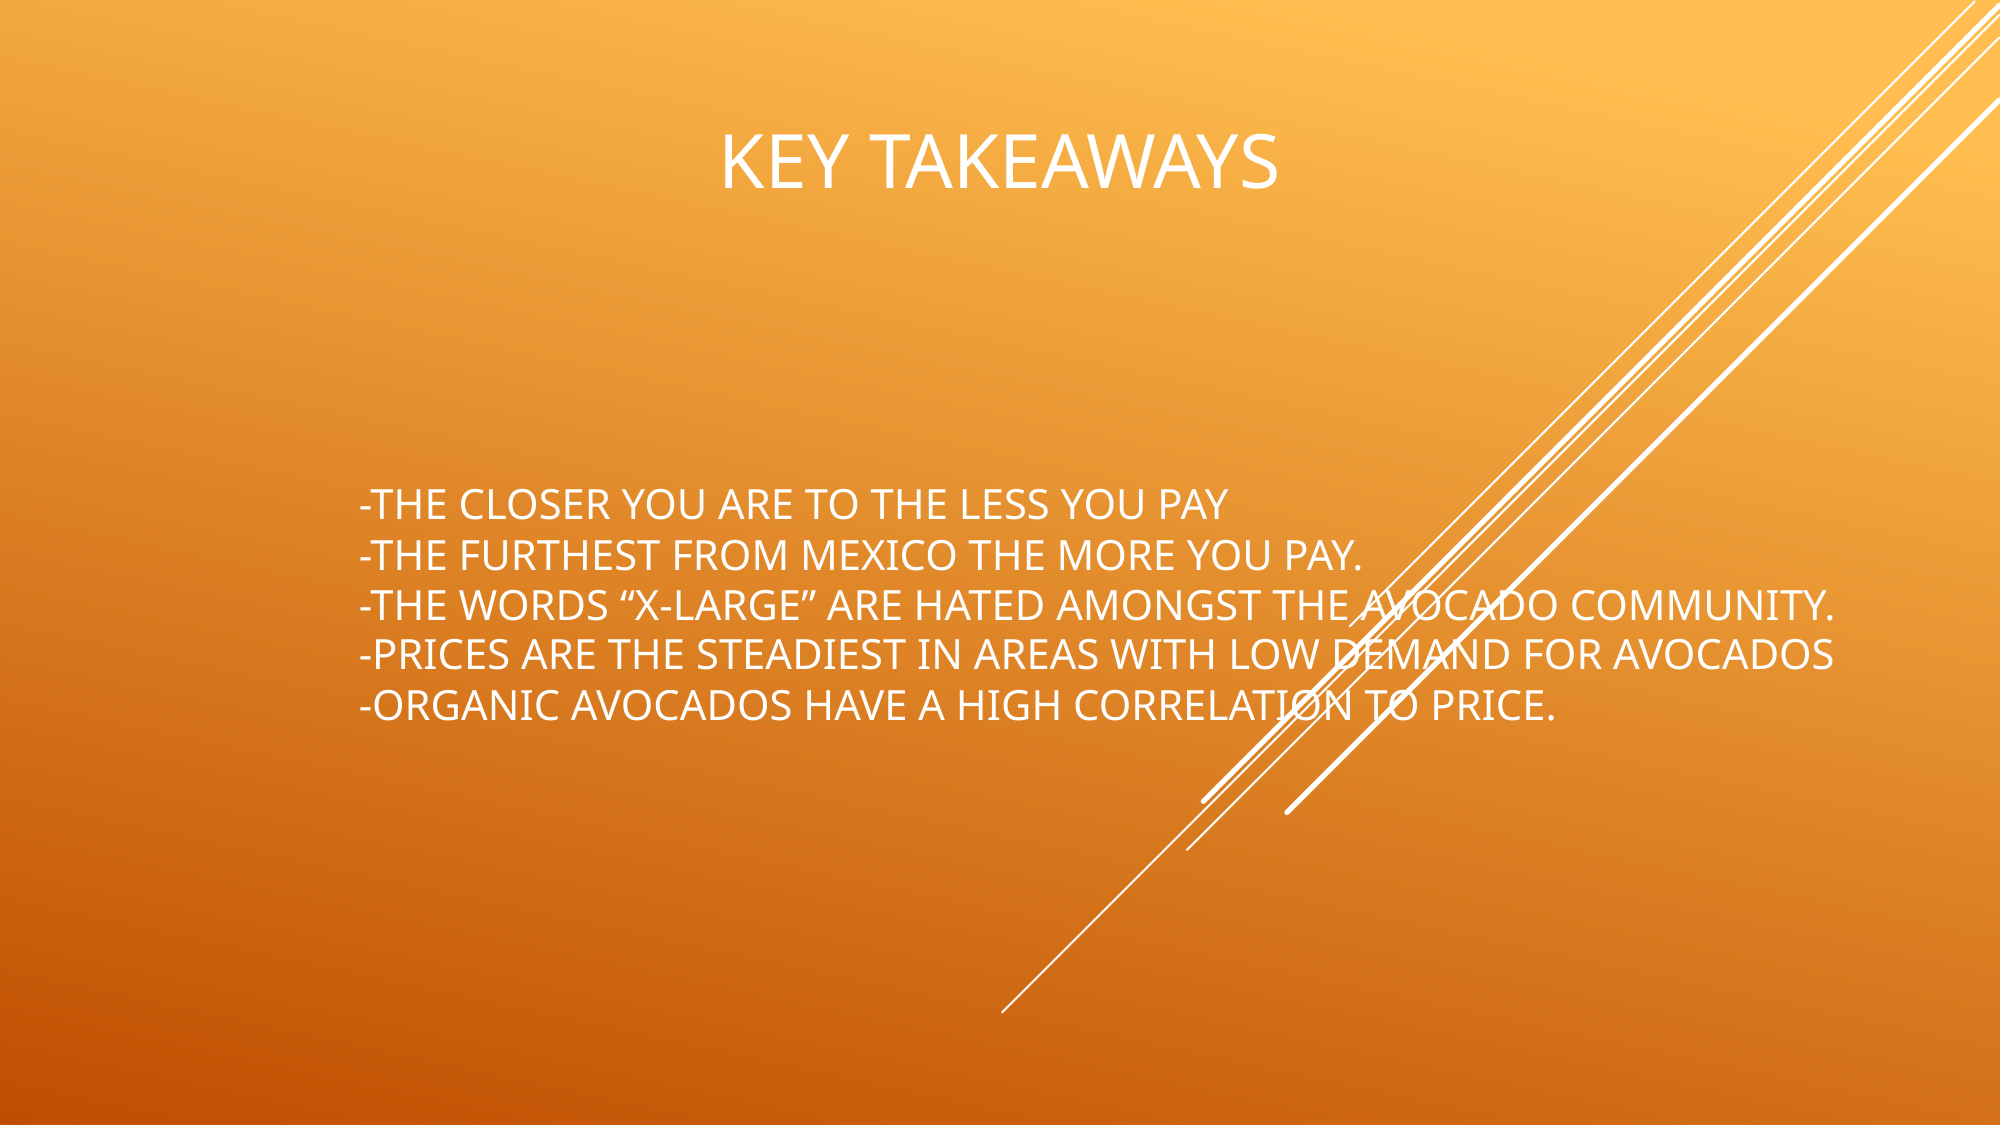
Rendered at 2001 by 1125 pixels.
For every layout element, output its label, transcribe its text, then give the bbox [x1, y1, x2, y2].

text_box -the closer you are to THE LESS YOU PAY -The furthest from Mexico THE MORE YOU PAY. -THE WORDS “X-LARGE” ARE HATED AMONGST THE AVOCADO COMMUNITY. -PRICES ARE THE STEADIEST IN AREAS WITH LOW DEMAND FOR AVOCADOS -ORGANIC AVOCADOS HAVE A HIGH CORRELATION TO PRICE. [343, 274, 1852, 786]
text_box [148, 337, 1657, 927]
title KEY TAKEAWAYS [343, 67, 1657, 211]
